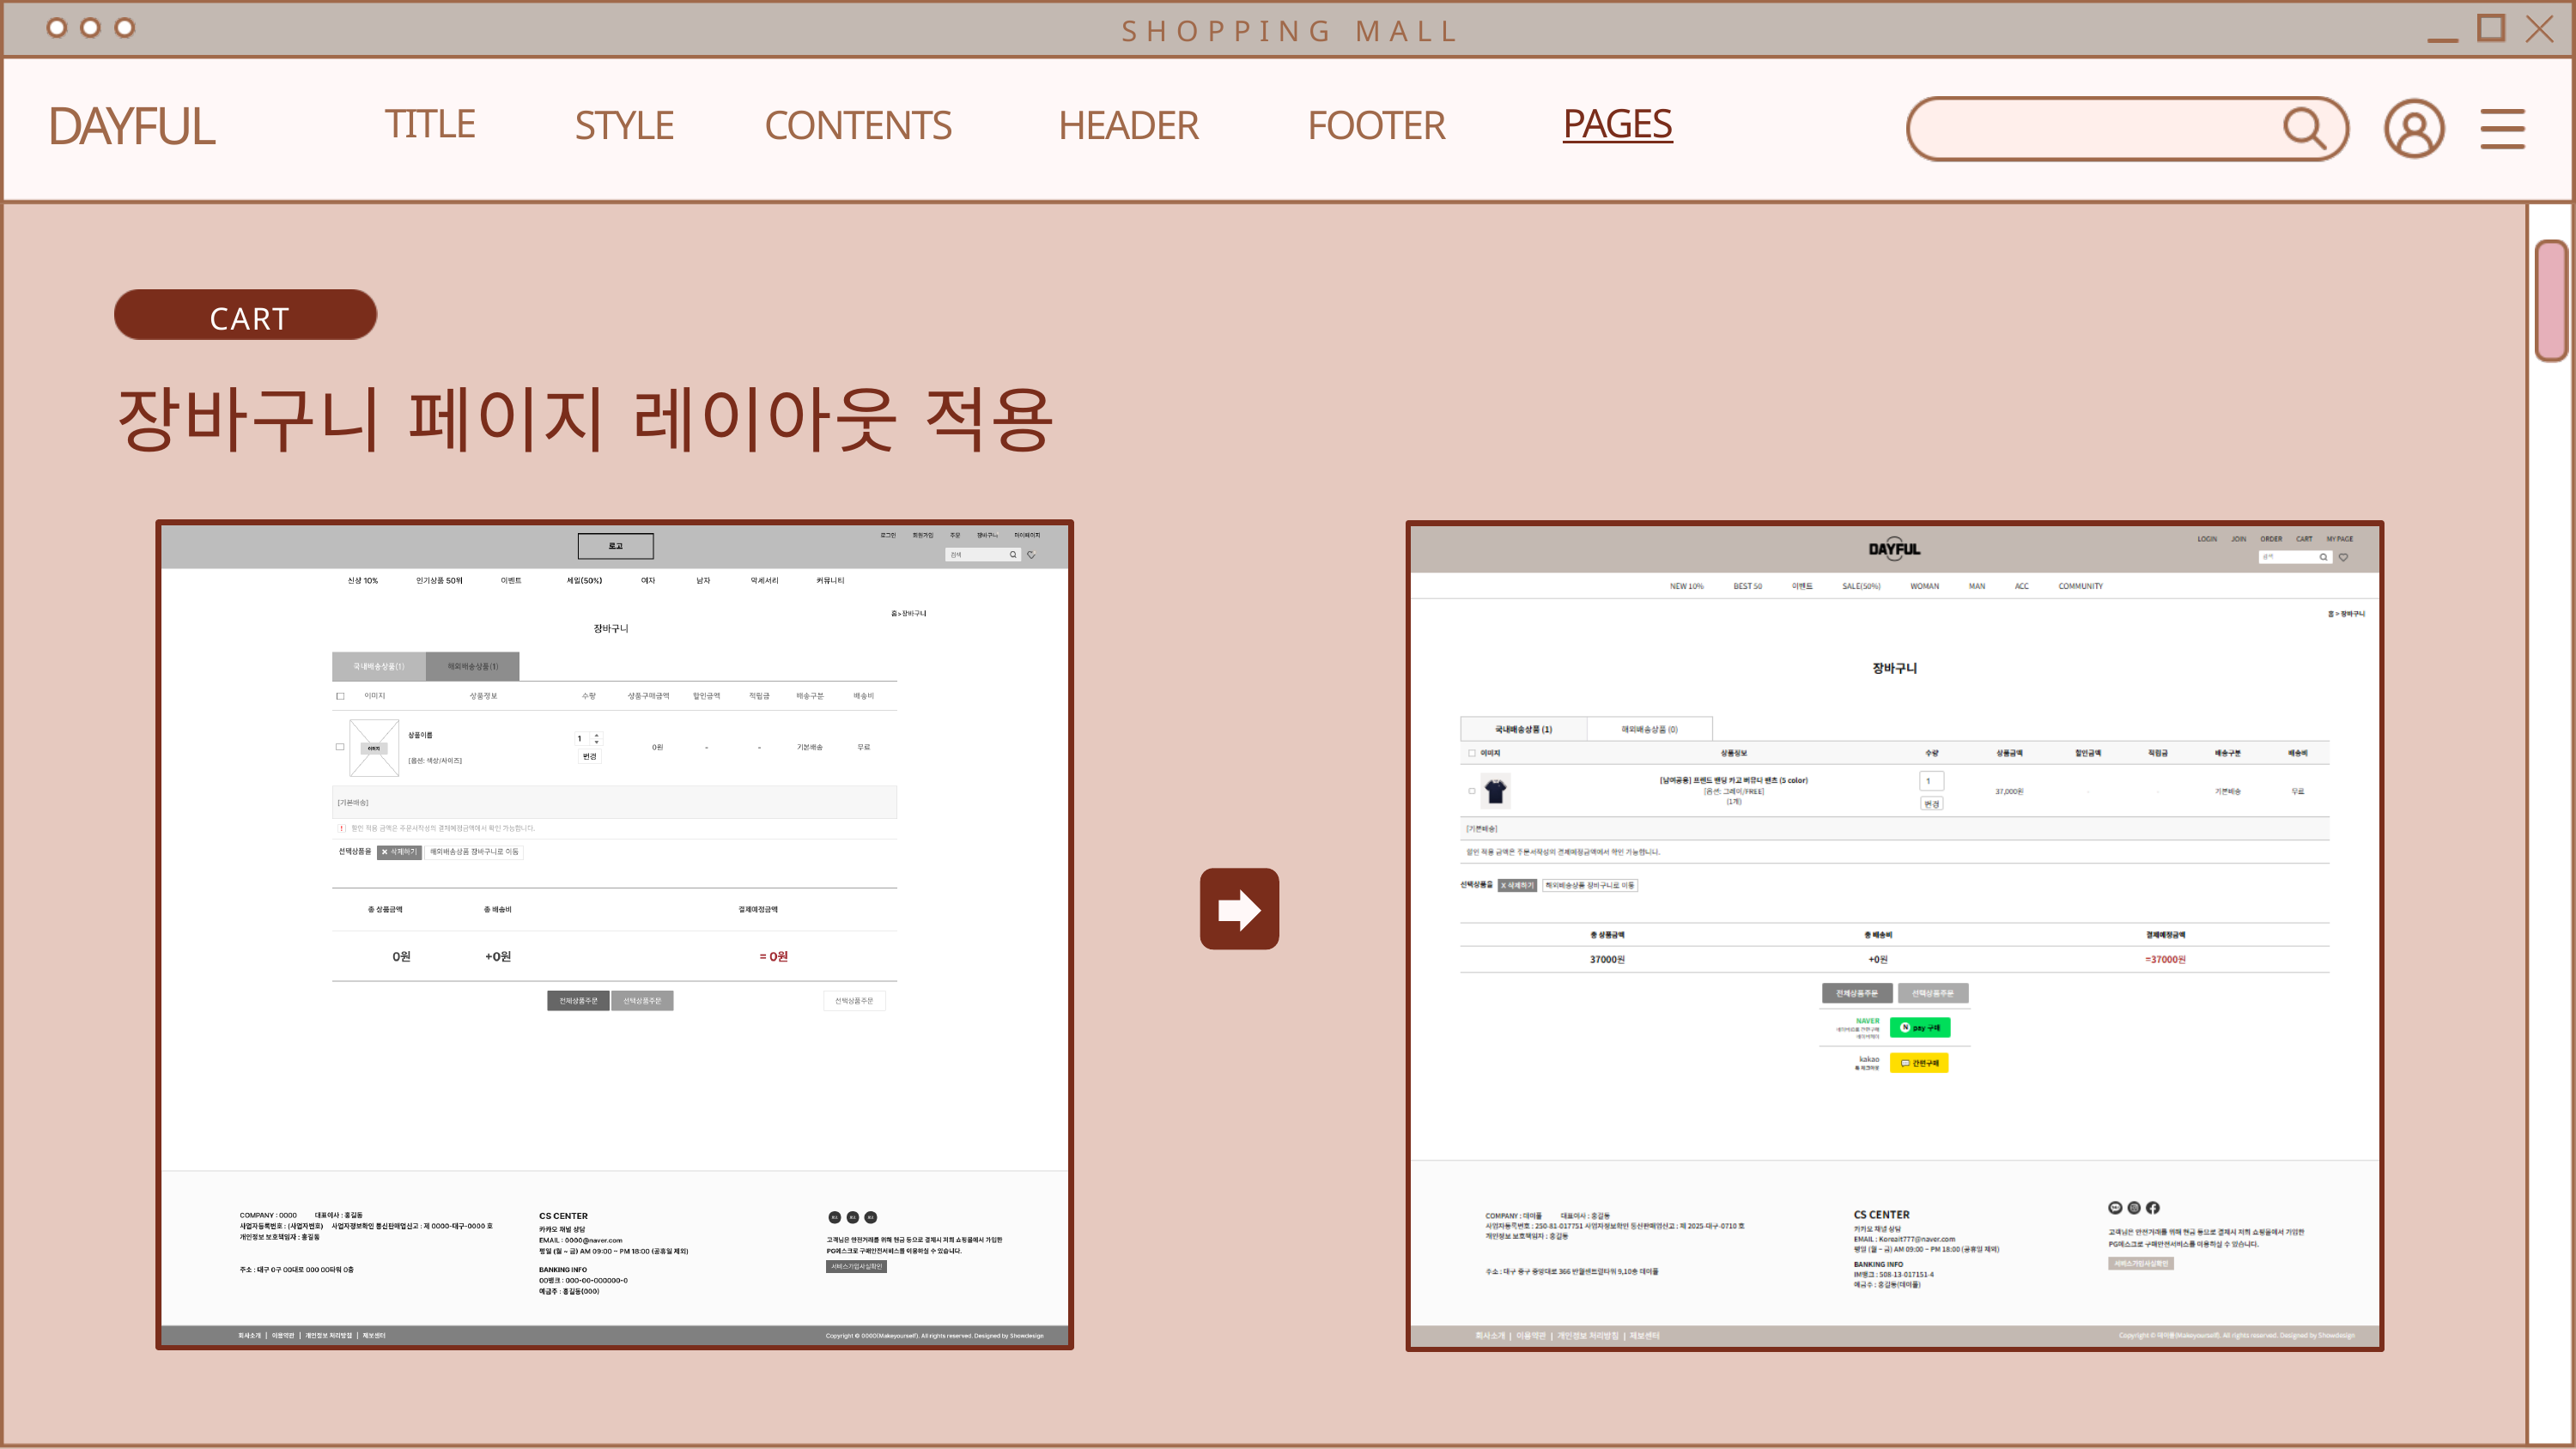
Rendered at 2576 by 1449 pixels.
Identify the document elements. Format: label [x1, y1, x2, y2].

picture [0, 0, 2576, 1449]
text_box [1198, 869, 1281, 949]
